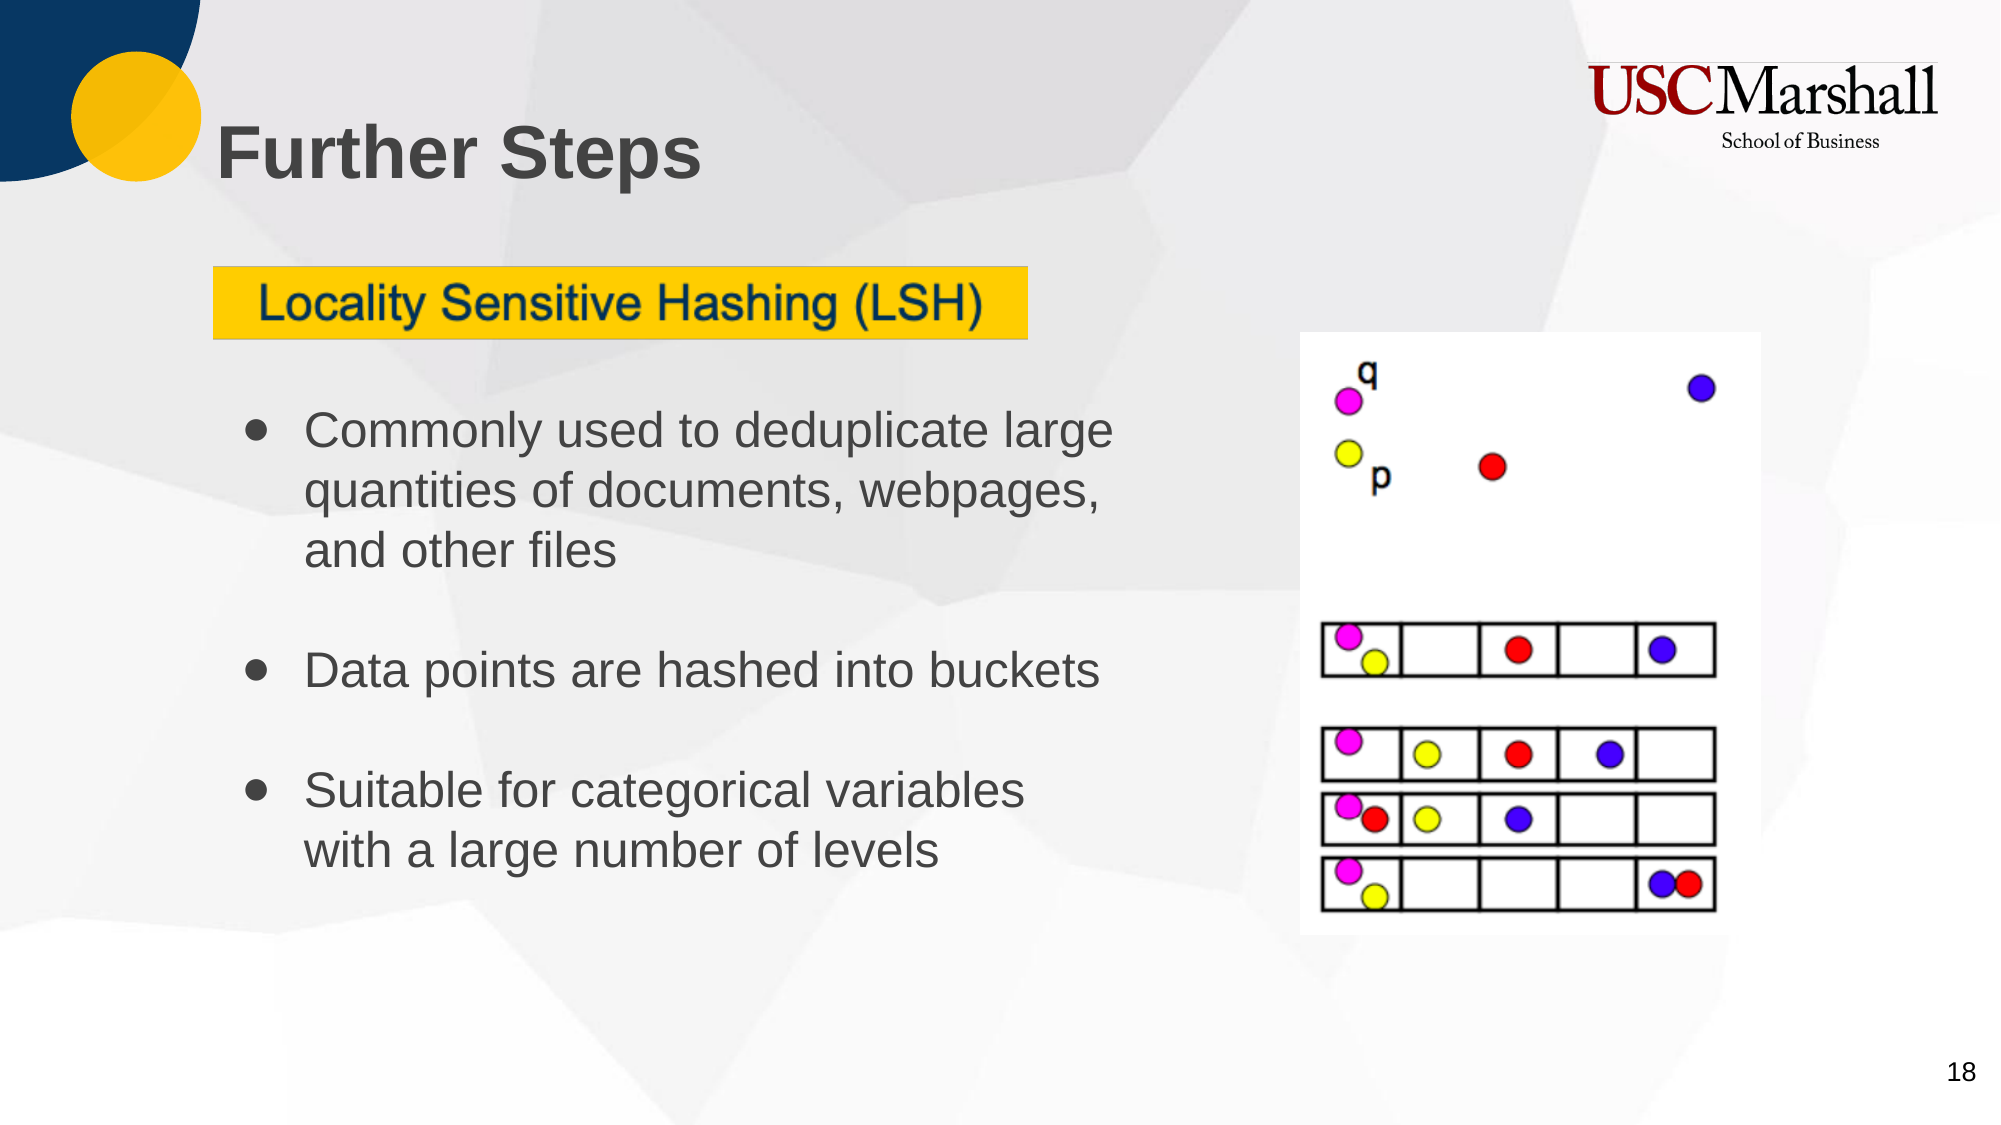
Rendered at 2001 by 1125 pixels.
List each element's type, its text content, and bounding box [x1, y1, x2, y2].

picture [0, 0, 2001, 1125]
text_box Commonly used to deduplicate large quantities of documents, webpages, and other files Data points are hashed into buckets Suitable for categorical variables with a large number of levels [213, 382, 1137, 1093]
text_box Further Steps [201, 82, 1202, 167]
text_box [0, 0, 201, 182]
slide_number ‹#› [1871, 1038, 1992, 1125]
text_box [71, 51, 202, 182]
